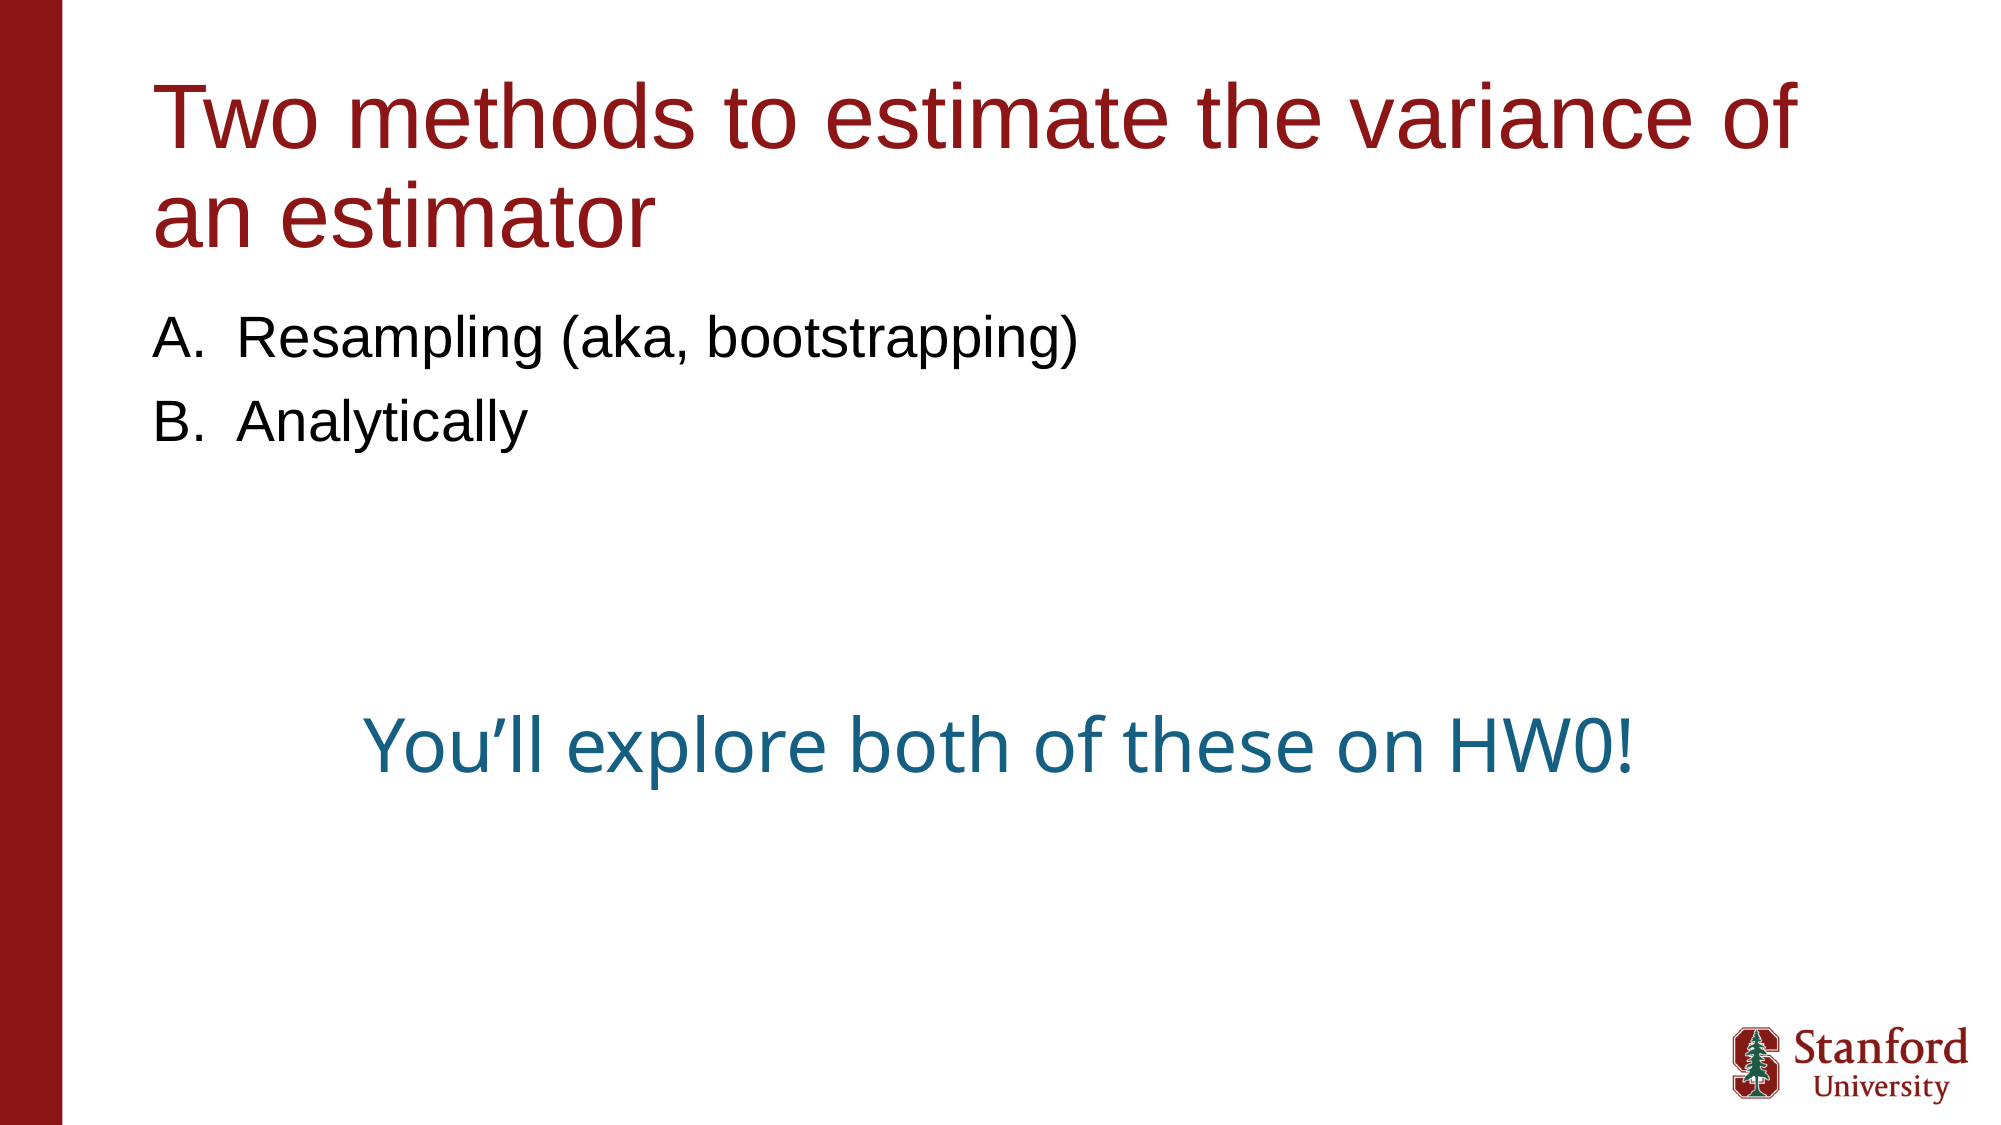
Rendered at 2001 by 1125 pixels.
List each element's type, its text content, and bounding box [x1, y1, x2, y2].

text_box You’ll explore both of these on HW0! [348, 690, 1652, 796]
list Resampling (aka, bootstrapping) Analytically [137, 299, 1863, 1014]
title Two methods to estimate the variance of an estimator [137, 59, 1863, 278]
picture [1726, 1023, 1969, 1107]
